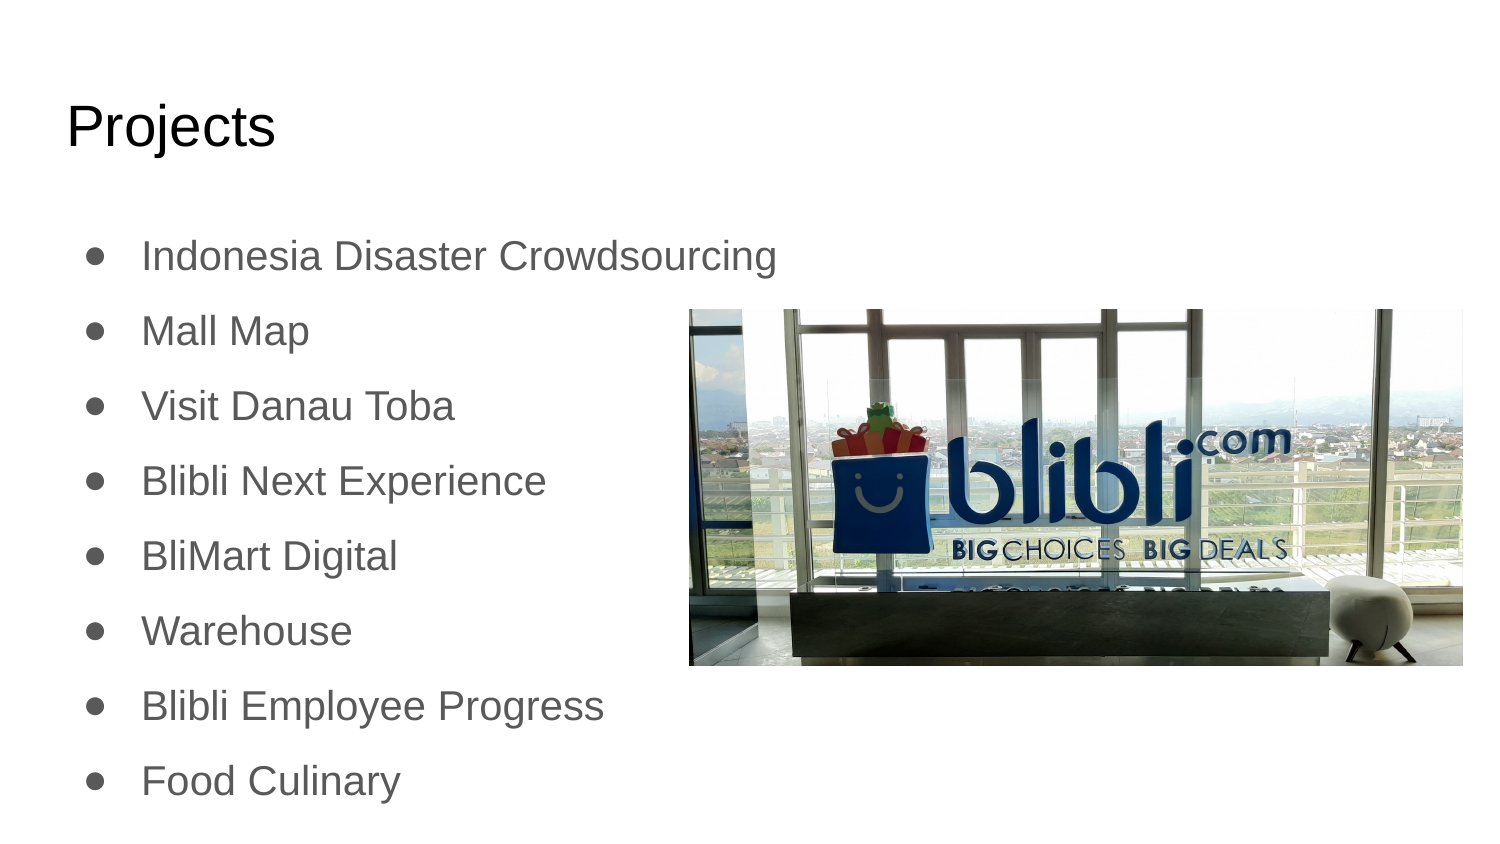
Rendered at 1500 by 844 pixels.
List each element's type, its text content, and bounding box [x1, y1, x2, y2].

picture [689, 309, 1463, 666]
title Projects [51, 72, 1449, 167]
list Indonesia Disaster Crowdsourcing Mall Map Visit Danau Toba Blibli Next Experience BliMart Digital Warehouse Blibli Employee Progress Food Culinary [51, 189, 1449, 750]
